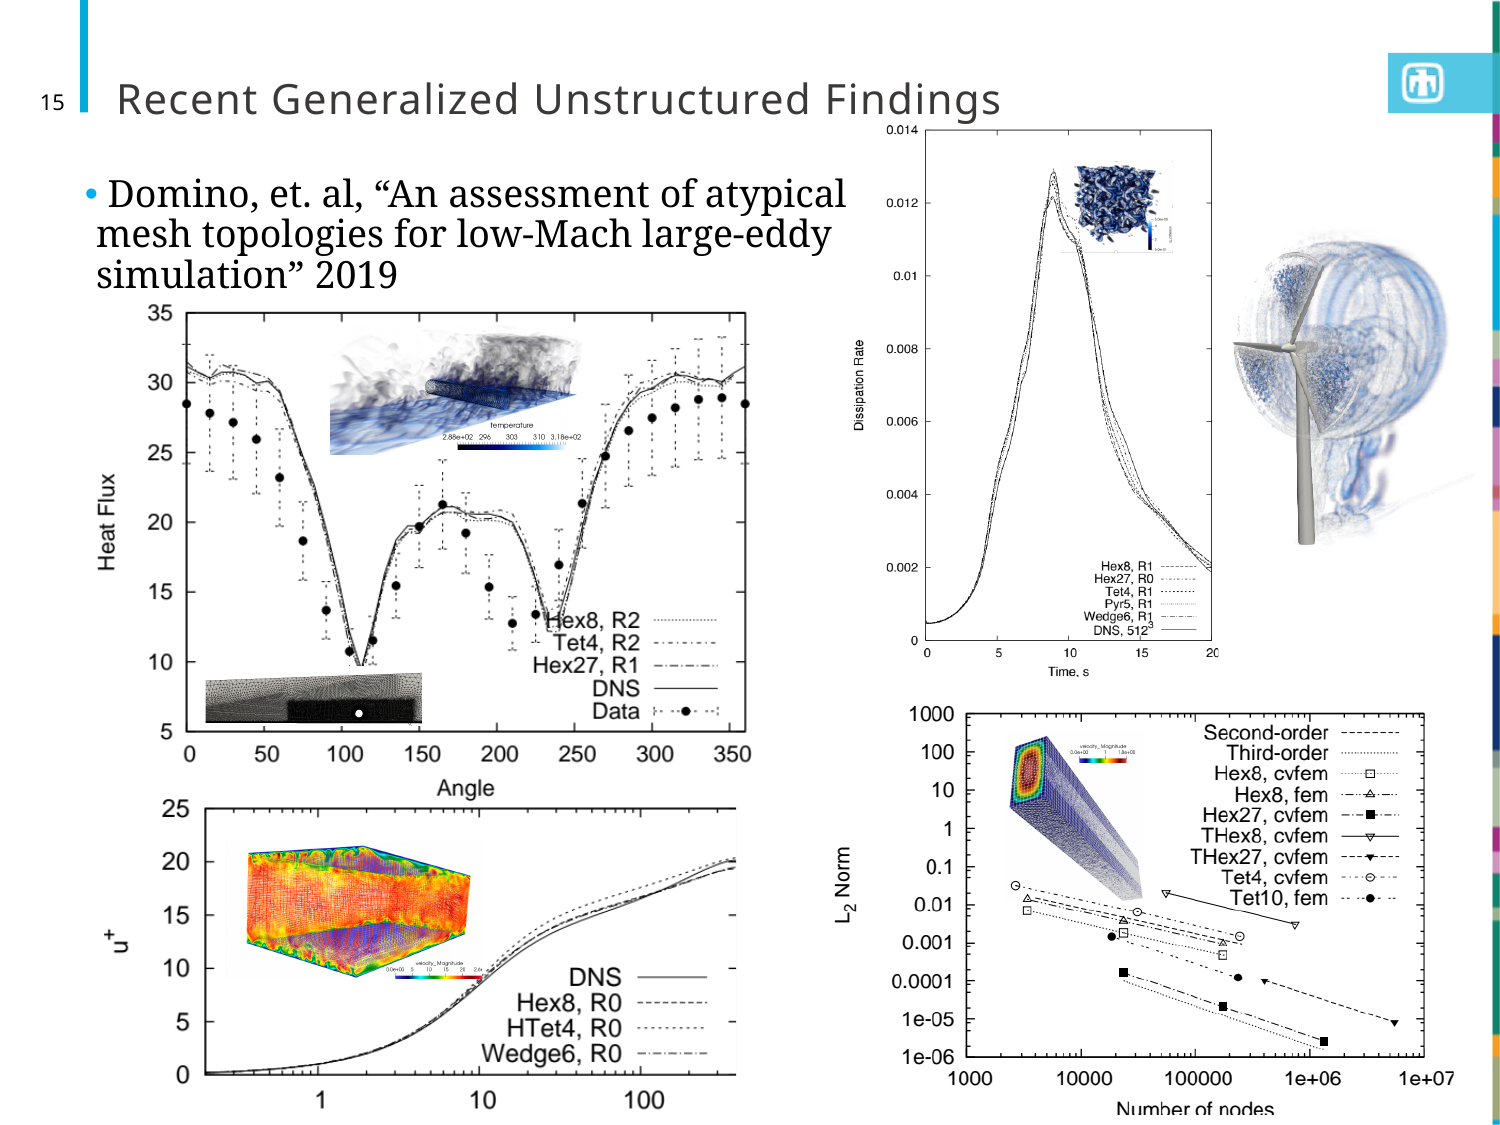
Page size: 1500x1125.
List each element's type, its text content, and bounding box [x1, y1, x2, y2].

list Domino, et. al, “An assessment of atypical mesh topologies for low-Mach large-eddy simulation” 2019 [84, 167, 868, 710]
picture [852, 124, 1474, 678]
title Recent Generalized Unstructured Findings [101, 36, 1339, 131]
picture [1401, 62, 1445, 104]
picture [1493, 1, 1500, 215]
slide_number 15 [7, 73, 80, 133]
picture [834, 704, 1454, 1116]
picture [75, 273, 770, 1125]
picture [1493, 330, 1499, 1120]
